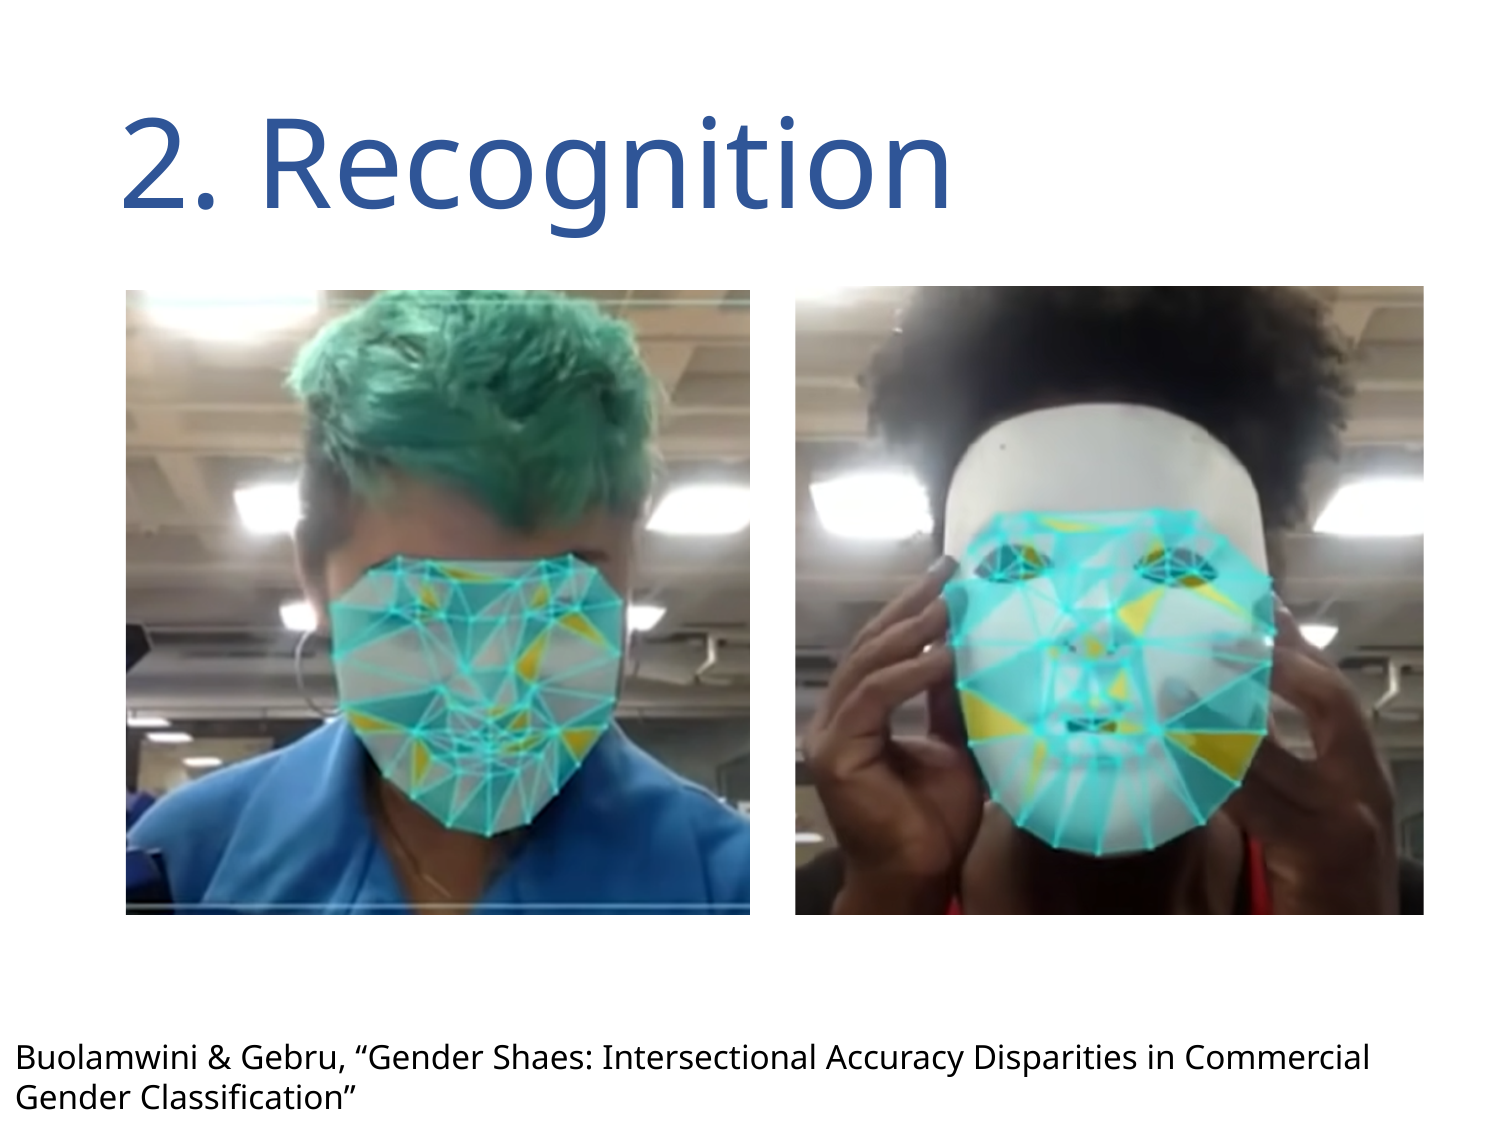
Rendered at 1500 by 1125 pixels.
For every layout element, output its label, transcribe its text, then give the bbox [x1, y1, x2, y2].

picture [795, 286, 1424, 915]
text_box Buolamwini & Gebru, “Gender Shaes: Intersectional Accuracy Disparities in Commercial Gender Classification” [0, 1029, 1500, 1124]
title 2. Recognition [103, 59, 1397, 278]
picture [125, 290, 750, 915]
